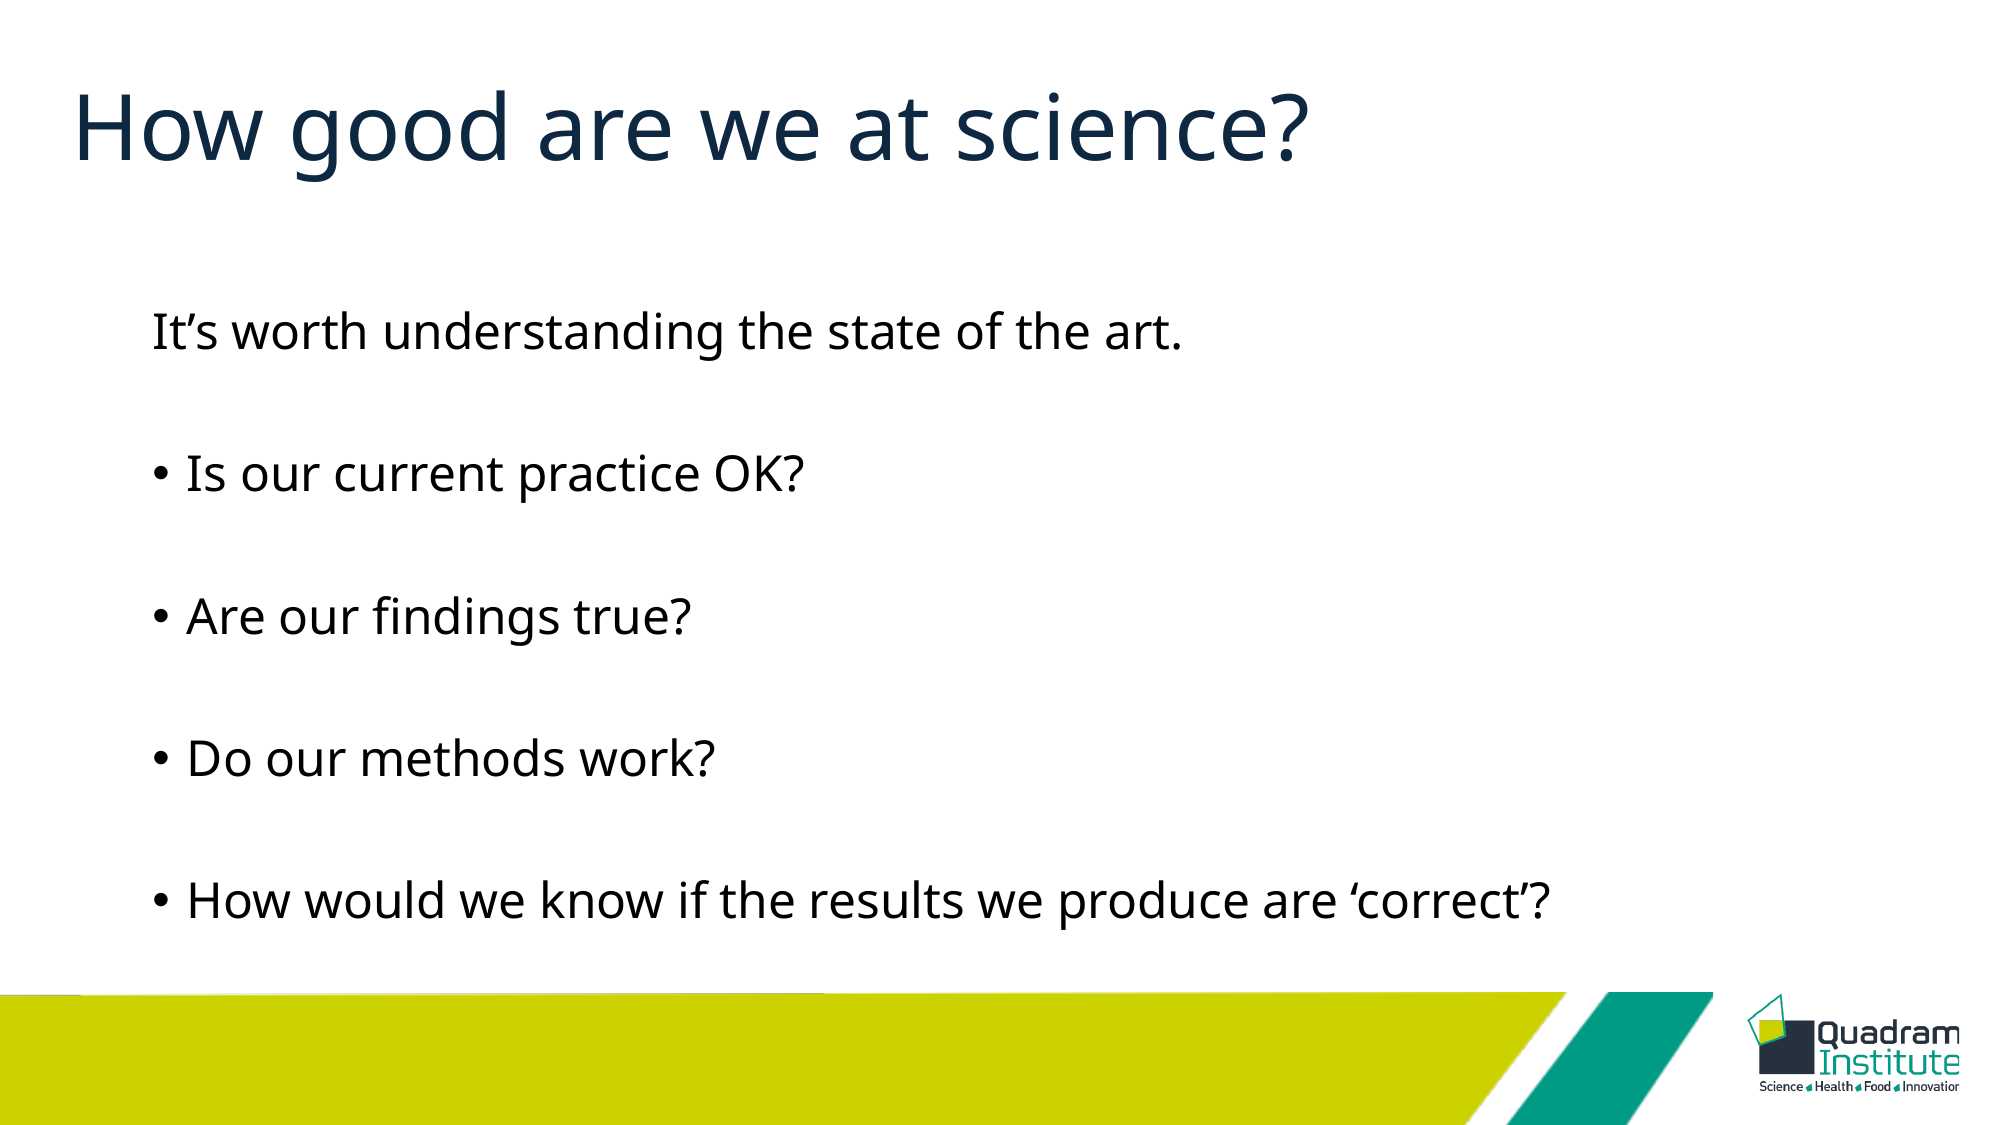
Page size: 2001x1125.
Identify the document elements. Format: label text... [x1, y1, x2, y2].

title How good are we at science? [56, 22, 2000, 240]
list It’s worth understanding the state of the art. Is our current practice OK? Are our findings true? Do our methods work? How would we know if the results we produce are ‘correct’? [137, 299, 1863, 940]
